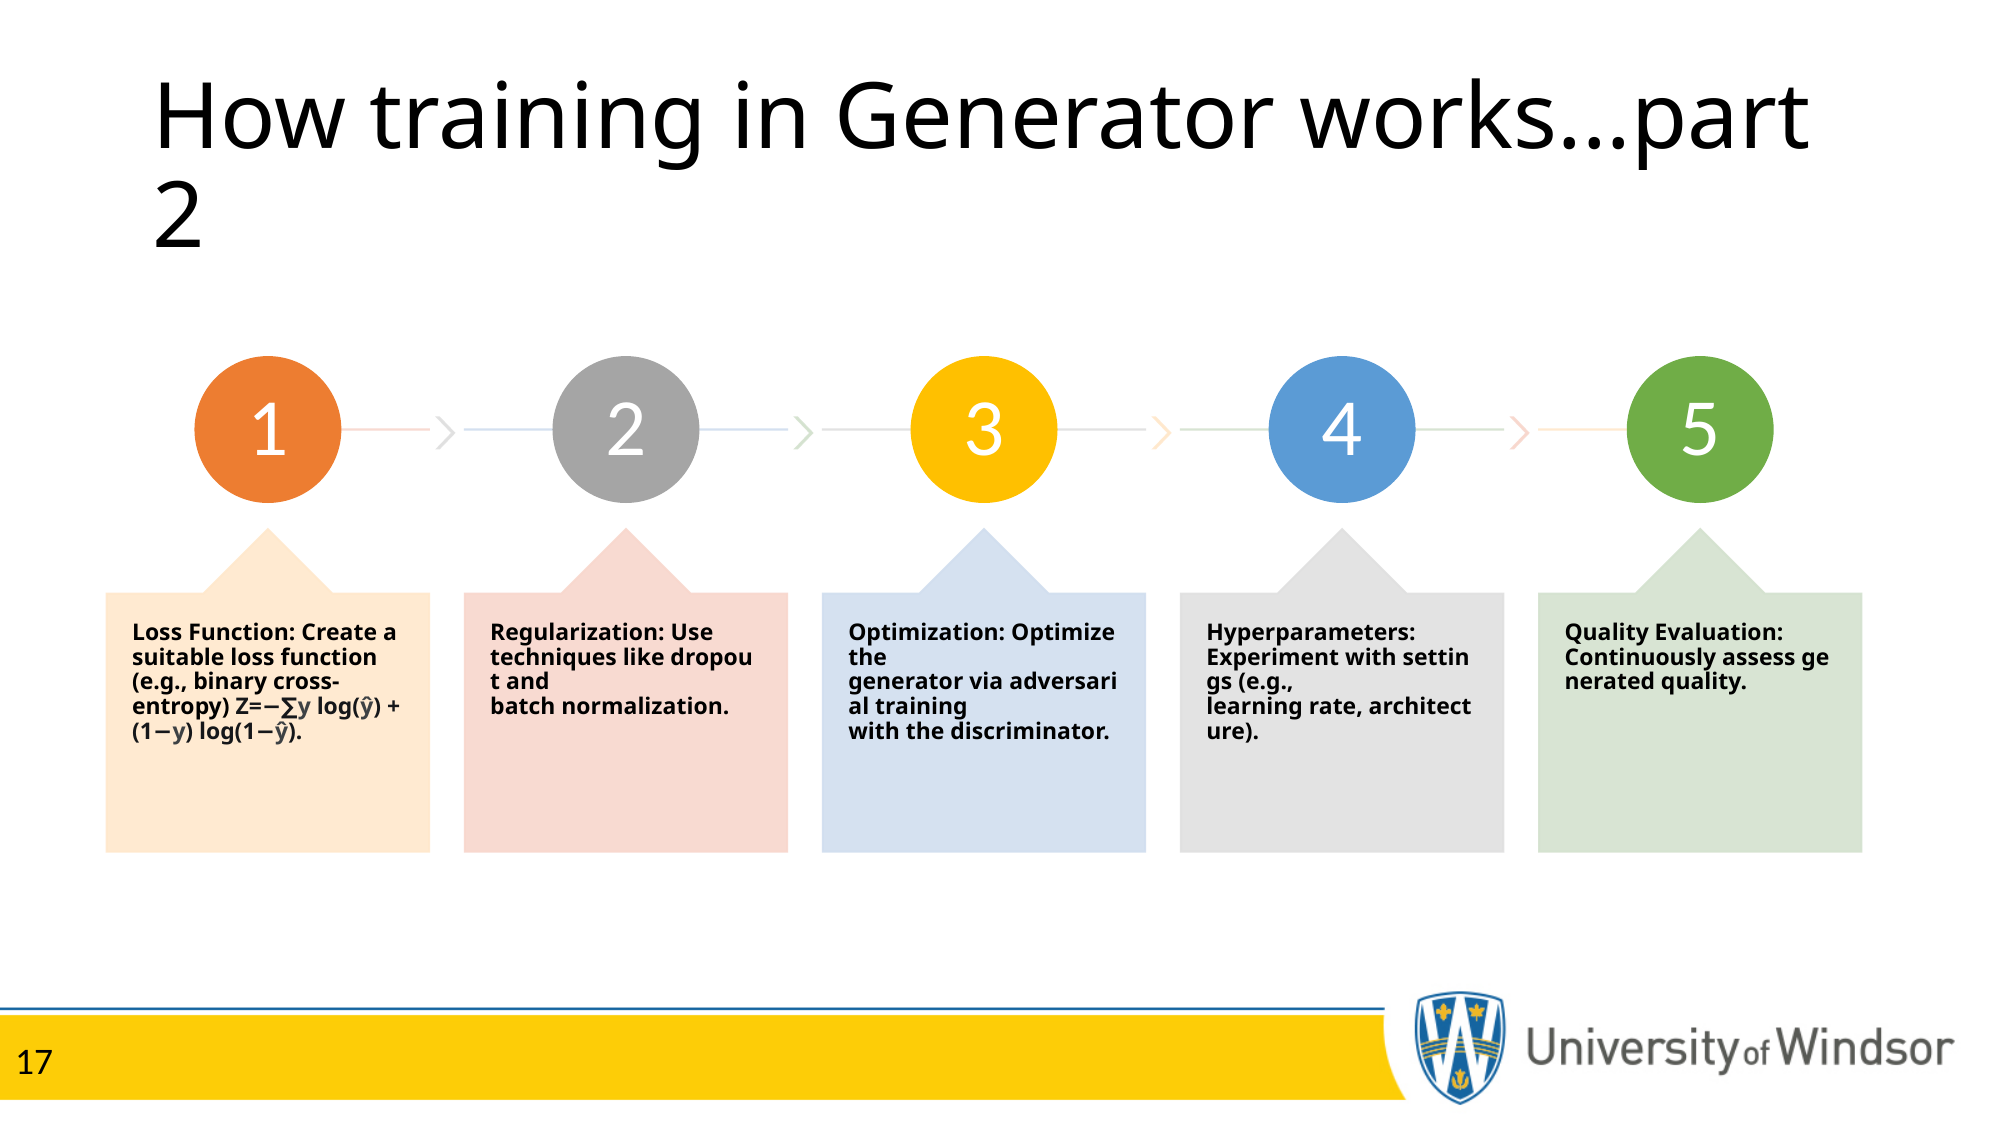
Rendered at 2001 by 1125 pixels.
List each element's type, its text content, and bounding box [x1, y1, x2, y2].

picture [0, 974, 2000, 1125]
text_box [105, 225, 1899, 984]
title How training in Generator works...part 2 [137, 59, 1863, 225]
slide_number 17 [0, 1029, 451, 1090]
